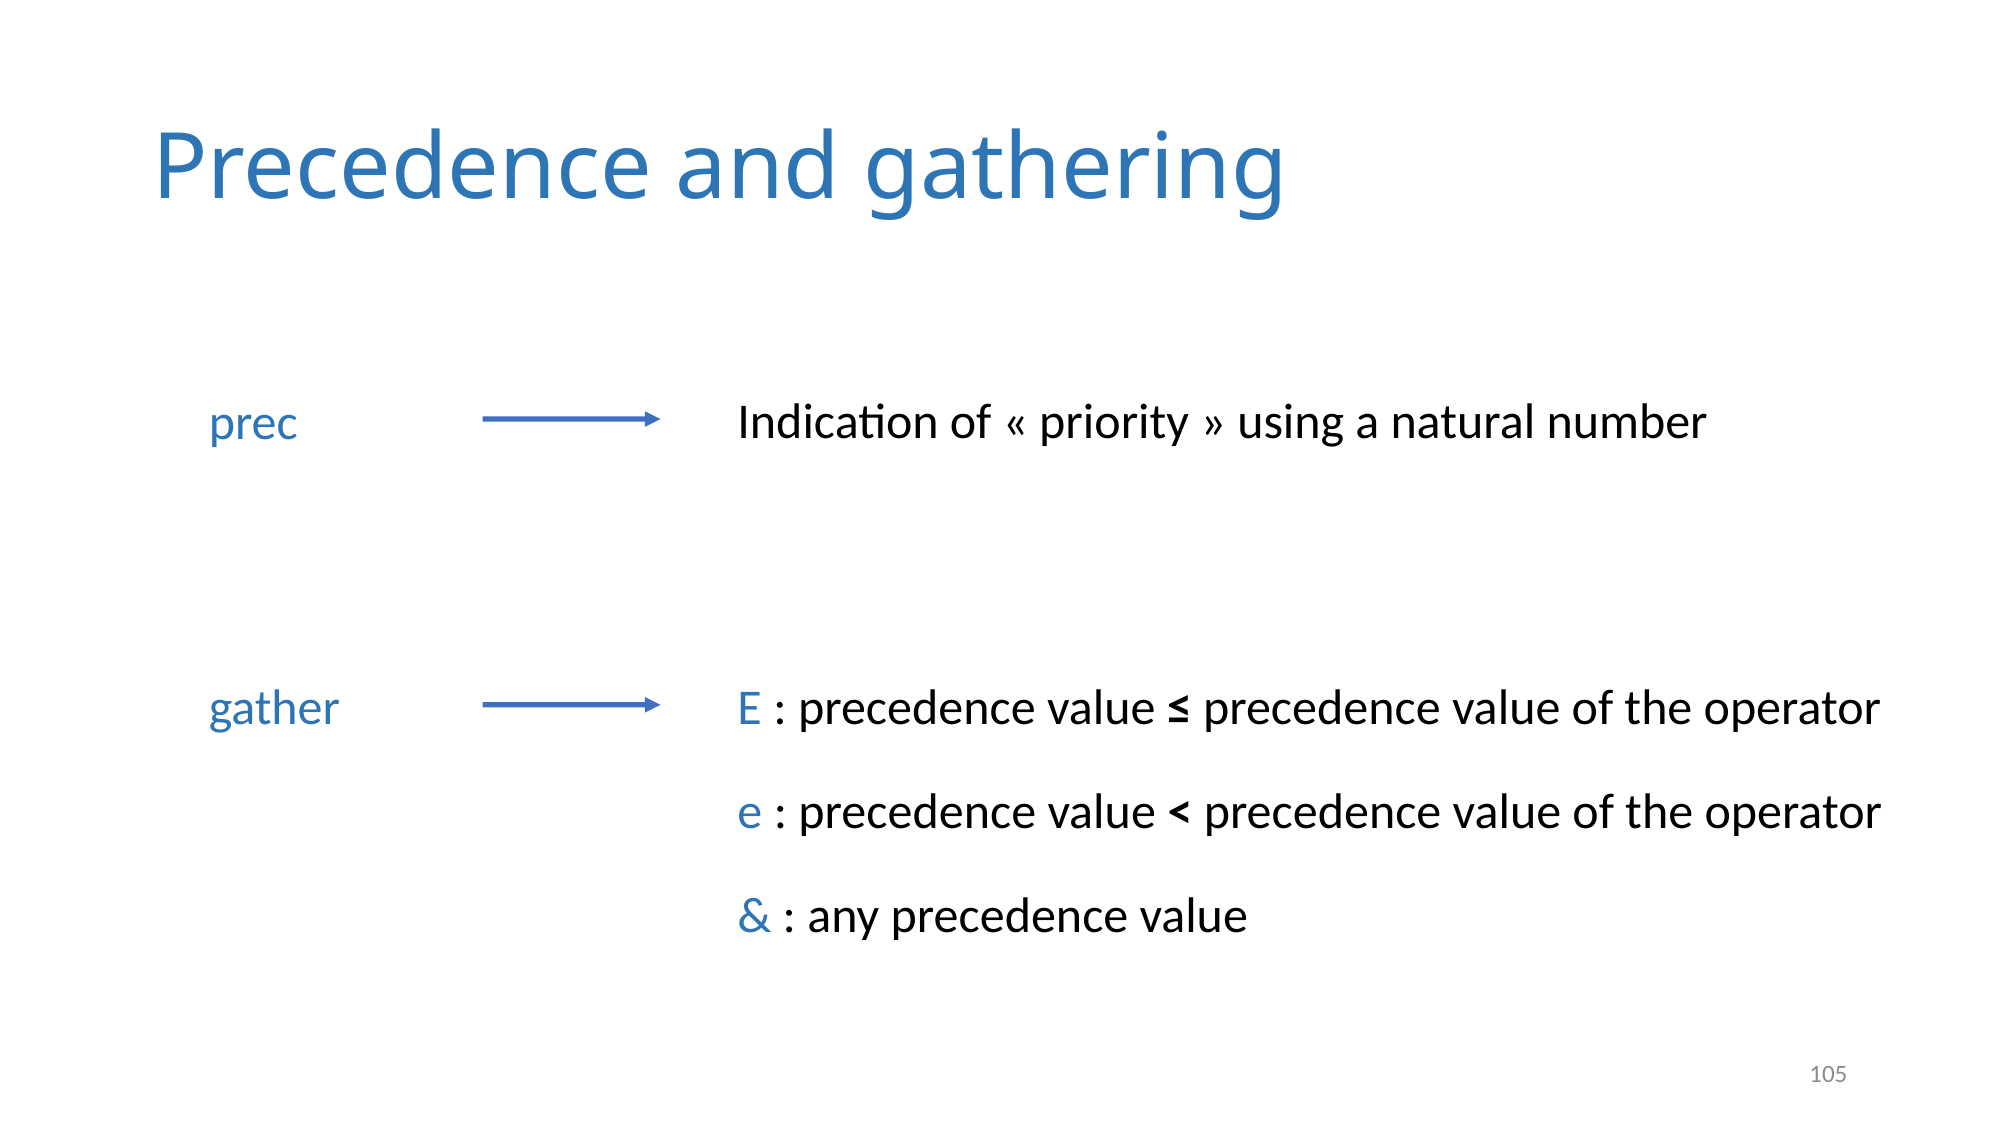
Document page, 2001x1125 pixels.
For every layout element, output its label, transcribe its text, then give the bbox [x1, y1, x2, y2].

text_box gather [193, 667, 389, 742]
text_box [482, 698, 661, 712]
text_box Indication of « priority » using a natural number [722, 381, 1759, 516]
text_box prec [193, 382, 434, 457]
text_box E : precedence value ≤ precedence value of the operator [722, 667, 1913, 771]
text_box [482, 412, 661, 426]
text_box e : precedence value < precedence value of the operator [722, 771, 1913, 875]
text_box & : any precedence value [722, 875, 1913, 950]
text_box Precedence and gathering [137, 59, 1863, 278]
text_box 1 [1412, 1042, 1863, 1103]
